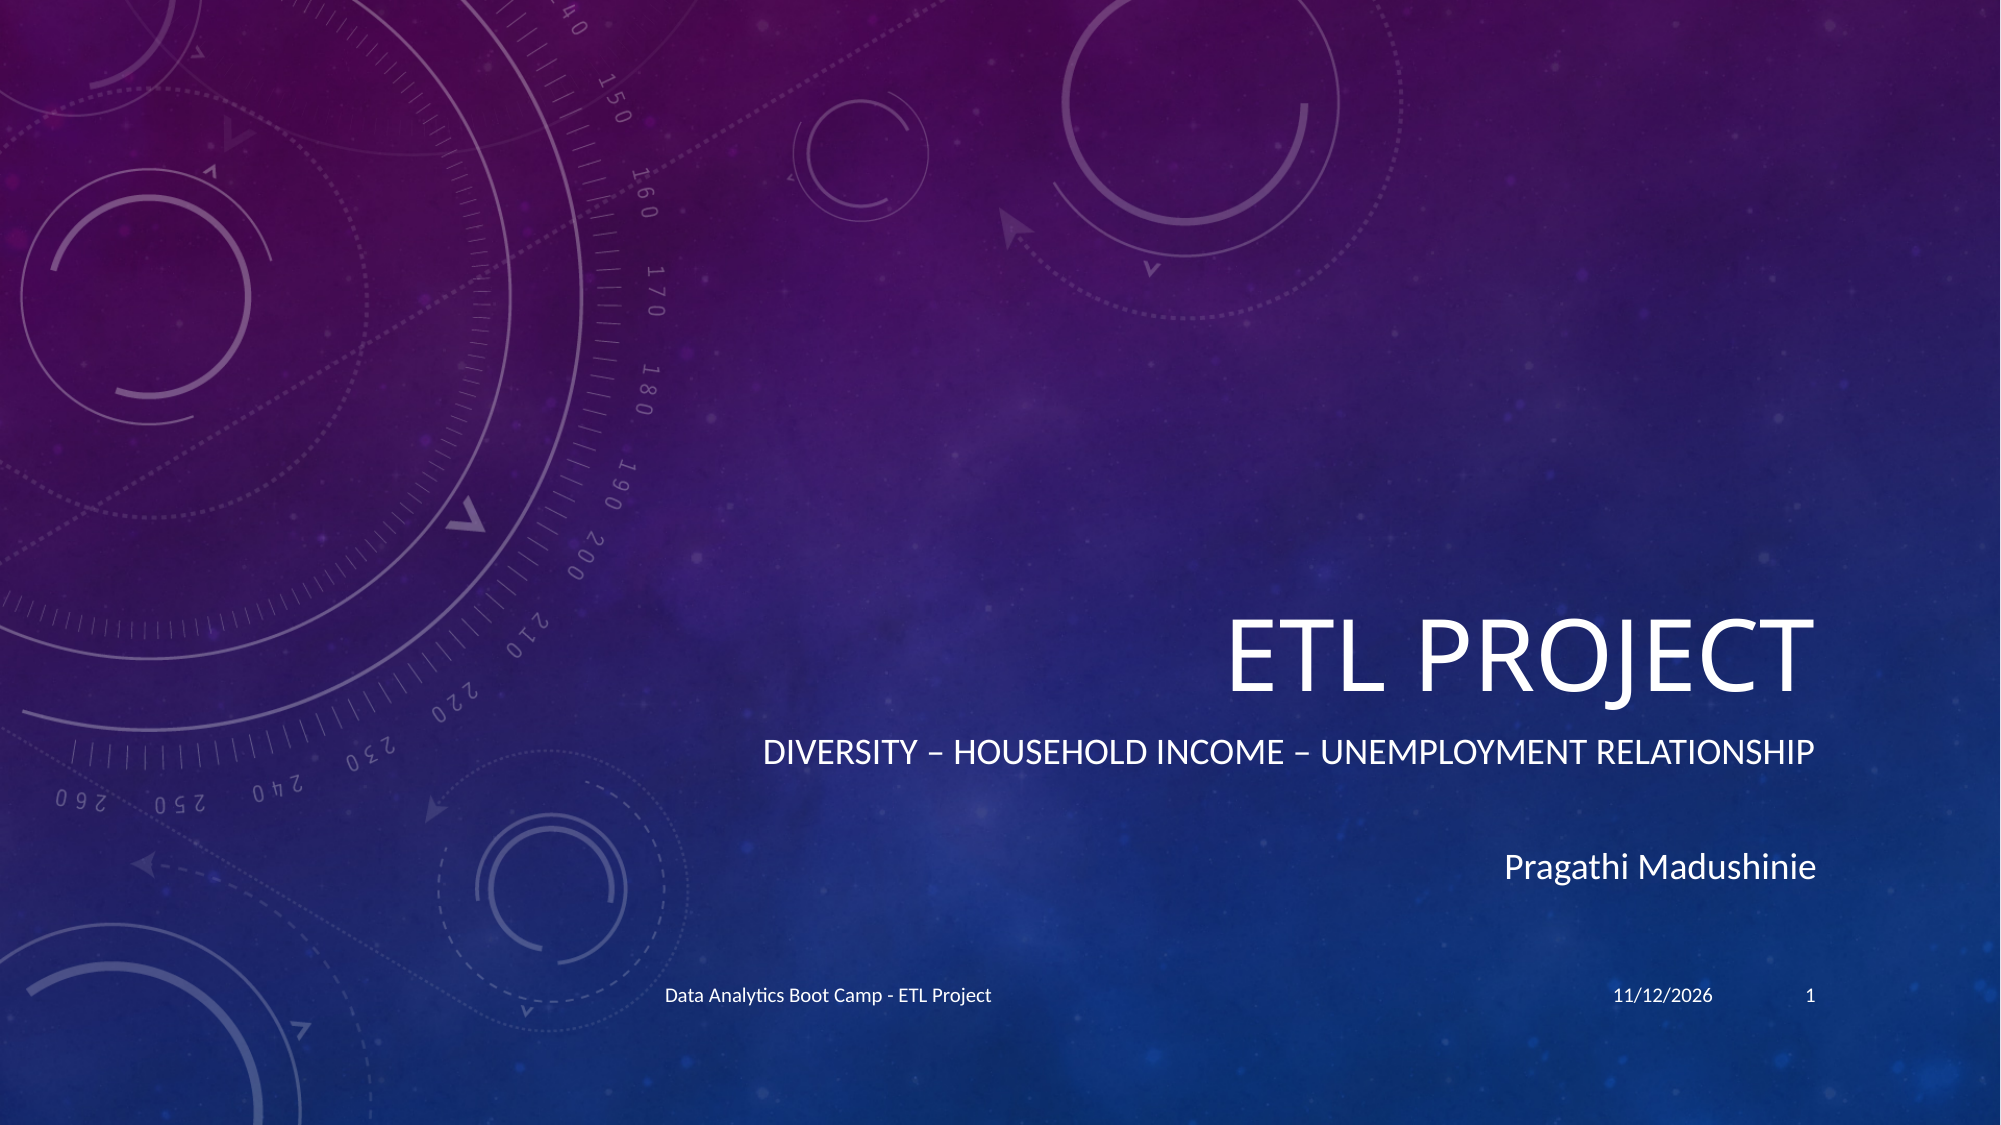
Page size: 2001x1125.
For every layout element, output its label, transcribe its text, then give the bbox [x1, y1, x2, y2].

title ETL Project [650, 322, 1831, 719]
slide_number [1465, 963, 1728, 1025]
text_box Pragathi Madushinie [1489, 834, 1872, 895]
subtitle Diversity – Household income – Unemployment relationship [650, 719, 1831, 950]
slide_number 1 [1740, 963, 1831, 1025]
footer Data Analytics Boot Camp - ETL Project [650, 963, 1453, 1025]
picture [0, 0, 2001, 1125]
